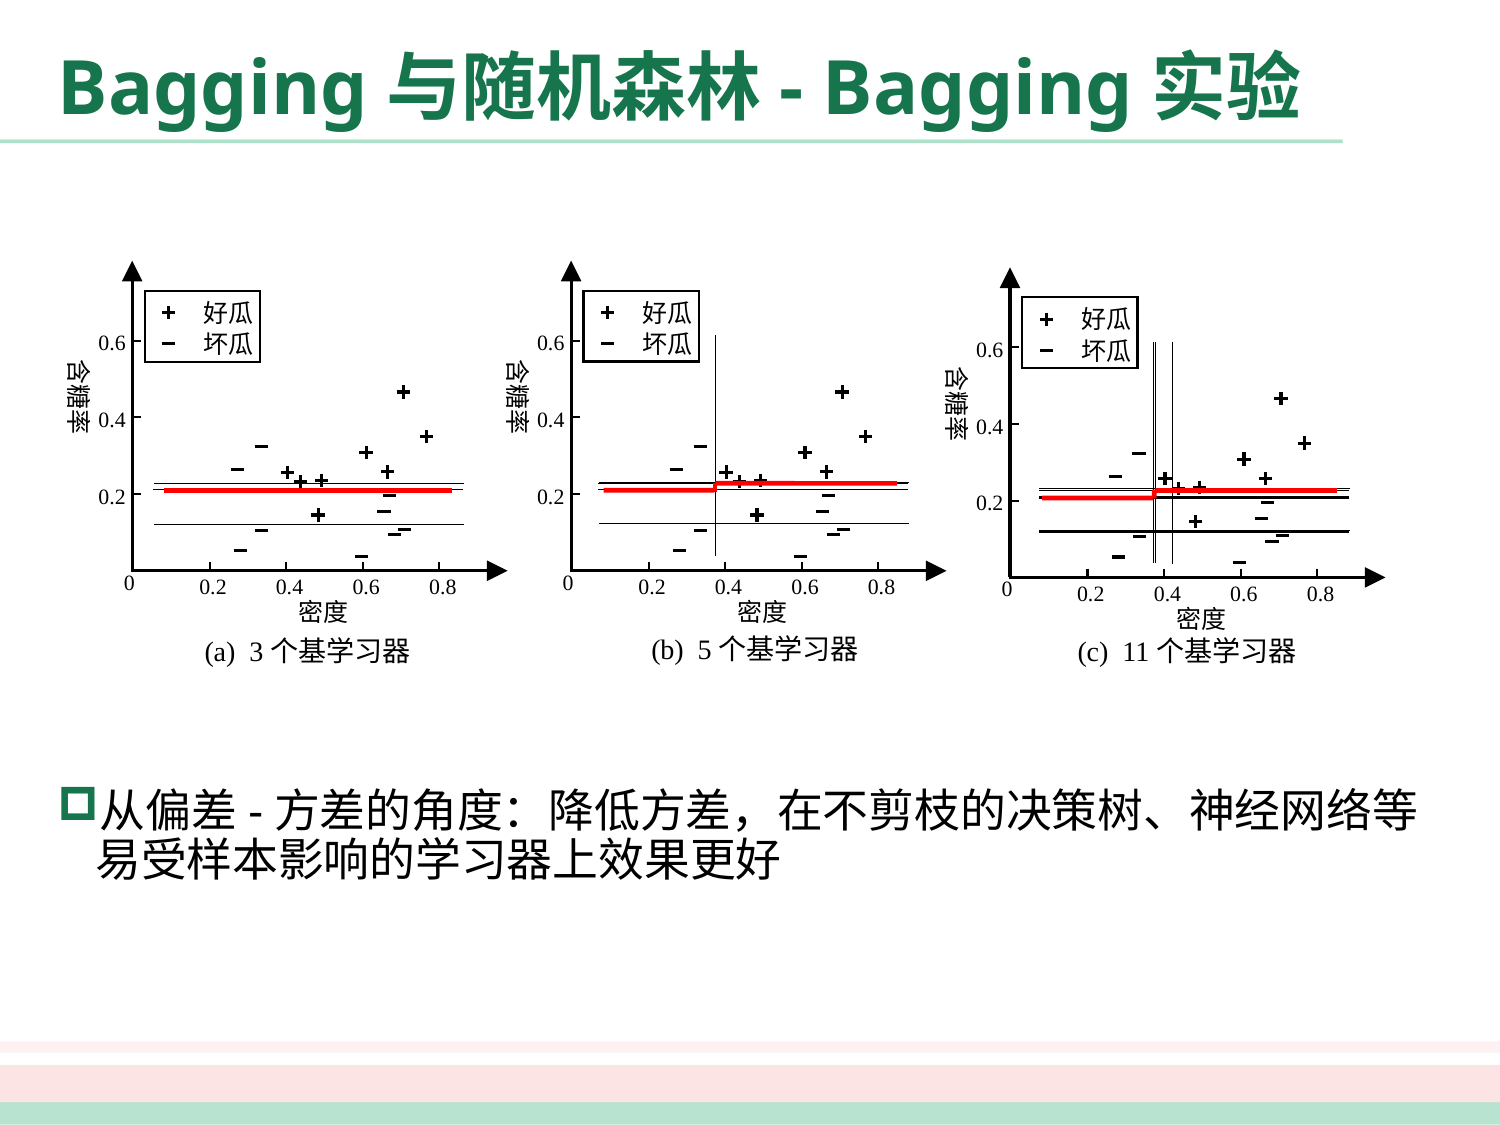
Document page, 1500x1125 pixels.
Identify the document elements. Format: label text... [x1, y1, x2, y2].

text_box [754, 473, 768, 483]
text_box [1158, 472, 1172, 486]
text_box (b) 5个基学习器 [636, 624, 753, 673]
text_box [293, 475, 307, 489]
text_box 密度 [754, 589, 803, 624]
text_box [311, 508, 325, 522]
text_box 0.2 [184, 565, 209, 570]
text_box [280, 465, 294, 479]
picture [0, 0, 1500, 1125]
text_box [1237, 452, 1251, 466]
text_box 0.4 [83, 398, 132, 440]
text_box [719, 465, 733, 479]
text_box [420, 429, 434, 444]
text_box (c) 11个基学习器 [1195, 625, 1311, 675]
text_box 0.8 [1318, 572, 1350, 577]
text_box 0.4 [309, 571, 319, 589]
text_box 0.6 [1215, 572, 1240, 577]
text_box 0.2 [649, 565, 681, 570]
text_box 密度 [722, 589, 753, 624]
text_box 0.2 [623, 565, 648, 570]
text_box 0.4 [961, 404, 1009, 446]
text_box 0.2 [1088, 572, 1120, 577]
text_box 0.4 [700, 571, 753, 607]
text_box 0.6 [961, 328, 1009, 370]
text_box 含糖率 [919, 351, 980, 443]
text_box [380, 465, 395, 479]
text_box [1195, 514, 1203, 529]
text_box 0.4 [133, 398, 141, 440]
text_box 0.6 [1215, 578, 1273, 613]
text_box 0.4 [754, 571, 758, 589]
text_box 0.4 [287, 565, 307, 570]
text_box 0.4 [1011, 404, 1019, 446]
text_box 0.4 [1165, 572, 1193, 577]
text_box 0.2 [572, 475, 580, 516]
text_box 0.2 [522, 475, 571, 516]
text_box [1195, 491, 1207, 495]
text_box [754, 508, 764, 522]
text_box 密度 [1195, 596, 1242, 625]
text_box 0.6 [572, 321, 580, 363]
text_box 0.6 [337, 565, 362, 570]
text_box 0.6 [337, 571, 395, 607]
text_box (a) 3个基学习器 [309, 625, 426, 675]
text_box (b) 5个基学习器 [754, 624, 874, 673]
text_box 0.2 [1062, 572, 1087, 577]
text_box 0.6 [363, 565, 395, 570]
text_box 0.6 [776, 565, 801, 570]
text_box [1173, 482, 1185, 490]
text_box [1297, 436, 1312, 450]
text_box 0.8 [1292, 572, 1317, 577]
text_box (c) 11个基学习器 [1062, 625, 1194, 675]
text_box 0.8 [414, 571, 472, 607]
text_box 0.6 [133, 321, 141, 363]
text_box 0.4 [1138, 572, 1163, 577]
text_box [732, 484, 747, 489]
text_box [819, 465, 834, 479]
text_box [1258, 471, 1273, 486]
text_box 0.2 [133, 475, 141, 517]
text_box 0.4 [726, 565, 753, 570]
text_box 0.8 [440, 565, 472, 570]
text_box 0.8 [853, 565, 878, 570]
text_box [1195, 480, 1207, 490]
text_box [396, 385, 410, 399]
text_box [754, 484, 768, 488]
text_box 0.2 [210, 565, 242, 570]
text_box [858, 429, 873, 444]
text_box 0.6 [522, 321, 571, 363]
text_box 0 [547, 560, 589, 602]
text_box 0.2 [83, 475, 132, 517]
text_box 从偏差-方差的角度：降低方差，在不剪枝的决策树、神经网络等易受样本影响的学习器上效果更好 [42, 780, 1457, 945]
text_box 密度 [283, 589, 307, 625]
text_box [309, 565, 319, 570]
title Bagging与随机森林- Bagging实验 [42, 26, 1337, 155]
text_box 0.2 [1062, 578, 1120, 613]
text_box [798, 445, 812, 460]
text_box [732, 475, 747, 483]
text_box 0.8 [879, 565, 911, 570]
text_box 0.2 [961, 481, 1009, 523]
text_box (a) 3个基学习器 [189, 625, 308, 675]
text_box 0 [986, 567, 1028, 609]
text_box 0.8 [853, 571, 911, 607]
text_box 0.8 [414, 565, 439, 570]
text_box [359, 445, 373, 460]
text_box 0.6 [1241, 572, 1273, 577]
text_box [1022, 296, 1148, 374]
text_box 0.4 [1138, 578, 1193, 613]
text_box 密度 [309, 589, 364, 625]
text_box 0.2 [184, 571, 242, 607]
text_box 含糖率 [41, 345, 102, 436]
text_box 0.4 [700, 565, 725, 570]
text_box 0.4 [261, 571, 307, 607]
text_box 0.4 [572, 398, 580, 440]
text_box 含糖率 [480, 345, 541, 436]
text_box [144, 289, 270, 368]
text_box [1274, 391, 1288, 406]
text_box 0.2 [623, 571, 681, 607]
text_box 0.2 [1011, 481, 1019, 523]
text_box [583, 289, 709, 367]
text_box 0.4 [261, 565, 286, 570]
text_box 0.4 [522, 398, 571, 440]
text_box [835, 385, 849, 399]
text_box 0.6 [1011, 328, 1019, 370]
text_box 0.6 [83, 321, 132, 363]
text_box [315, 473, 329, 488]
text_box 0.6 [776, 571, 834, 607]
text_box 0.8 [1292, 578, 1350, 613]
text_box 0 [109, 560, 150, 602]
text_box 0.6 [802, 565, 834, 570]
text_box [1189, 514, 1193, 529]
text_box 密度 [1161, 596, 1193, 625]
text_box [1173, 491, 1185, 496]
